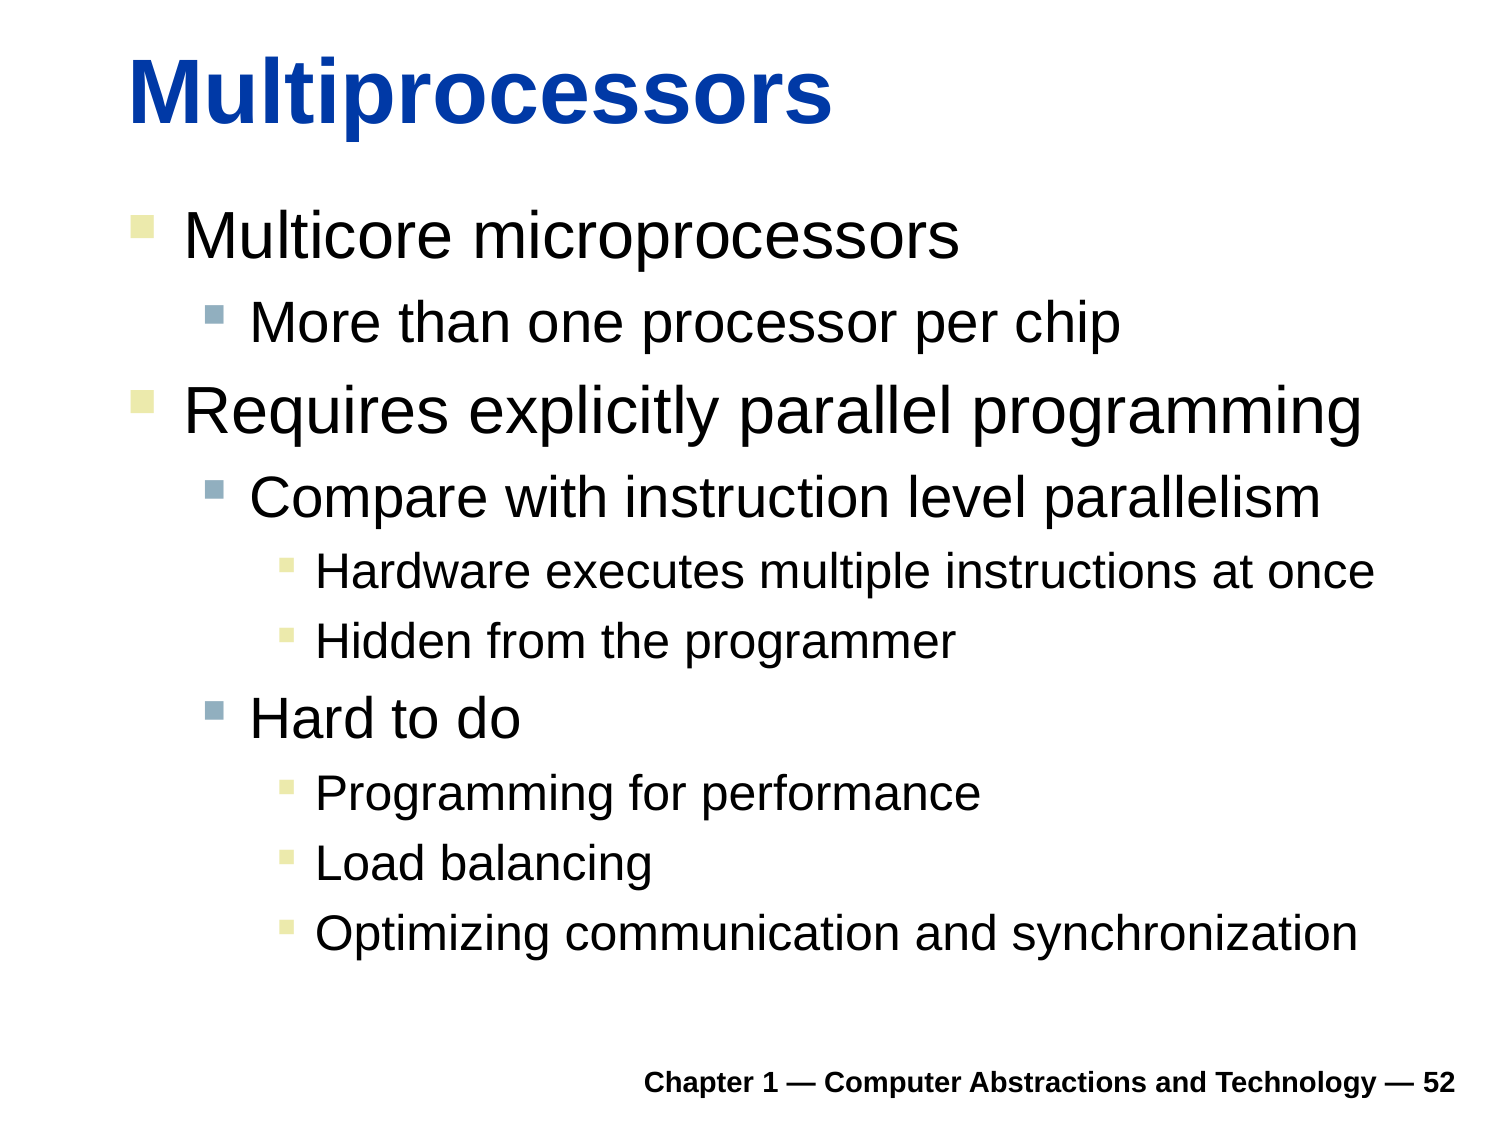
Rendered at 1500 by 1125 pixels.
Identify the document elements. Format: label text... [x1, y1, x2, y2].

list Multicore microprocessors More than one processor per chip Requires explicitly parallel programming Compare with instruction level parallelism Hardware executes multiple instructions at once Hidden from the programmer Hard to do Programming for performance Load balancing Optimizing communication and synchronization [112, 184, 1469, 1024]
footer Chapter 1 — Computer Abstractions and Technology — 52 [277, 1046, 1471, 1106]
title Multiprocessors [112, 23, 1468, 149]
